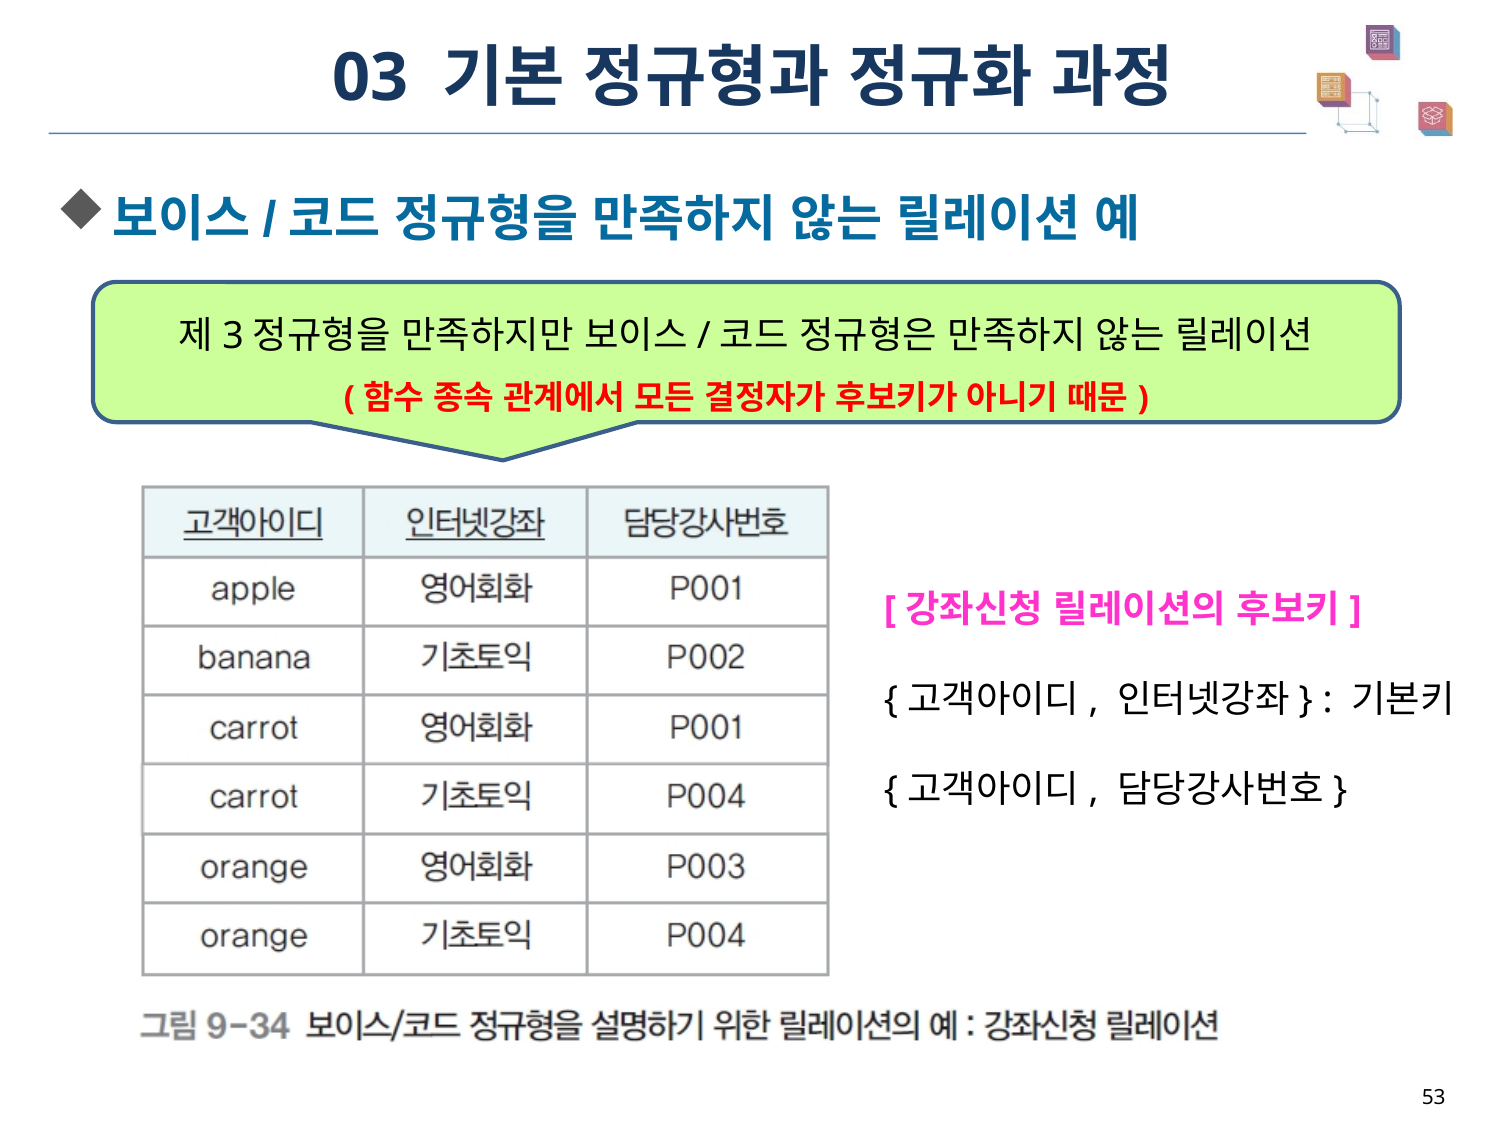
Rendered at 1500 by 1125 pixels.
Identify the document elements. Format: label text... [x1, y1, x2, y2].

text_box [강좌신청 릴레이션의 후보키] {고객아이디, 인터넷강좌} : 기본키 {고객아이디, 담당강사번호} [1227, 532, 1470, 818]
picture [1316, 123, 1453, 138]
picture [136, 481, 1224, 1051]
title 03 기본 정규형과 정규화 과정 [48, 25, 1459, 123]
text_box 제3정규형을 만족하지만 보이스/코드 정규형은 만족하지 않는 릴레이션 (함수 종속 관계에서 모든 결정자가 후보키가 아니기 때문) [90, 279, 1402, 463]
list 보이스/코드 정규형을 만족하지 않는 릴레이션 예 [41, 178, 1489, 1088]
